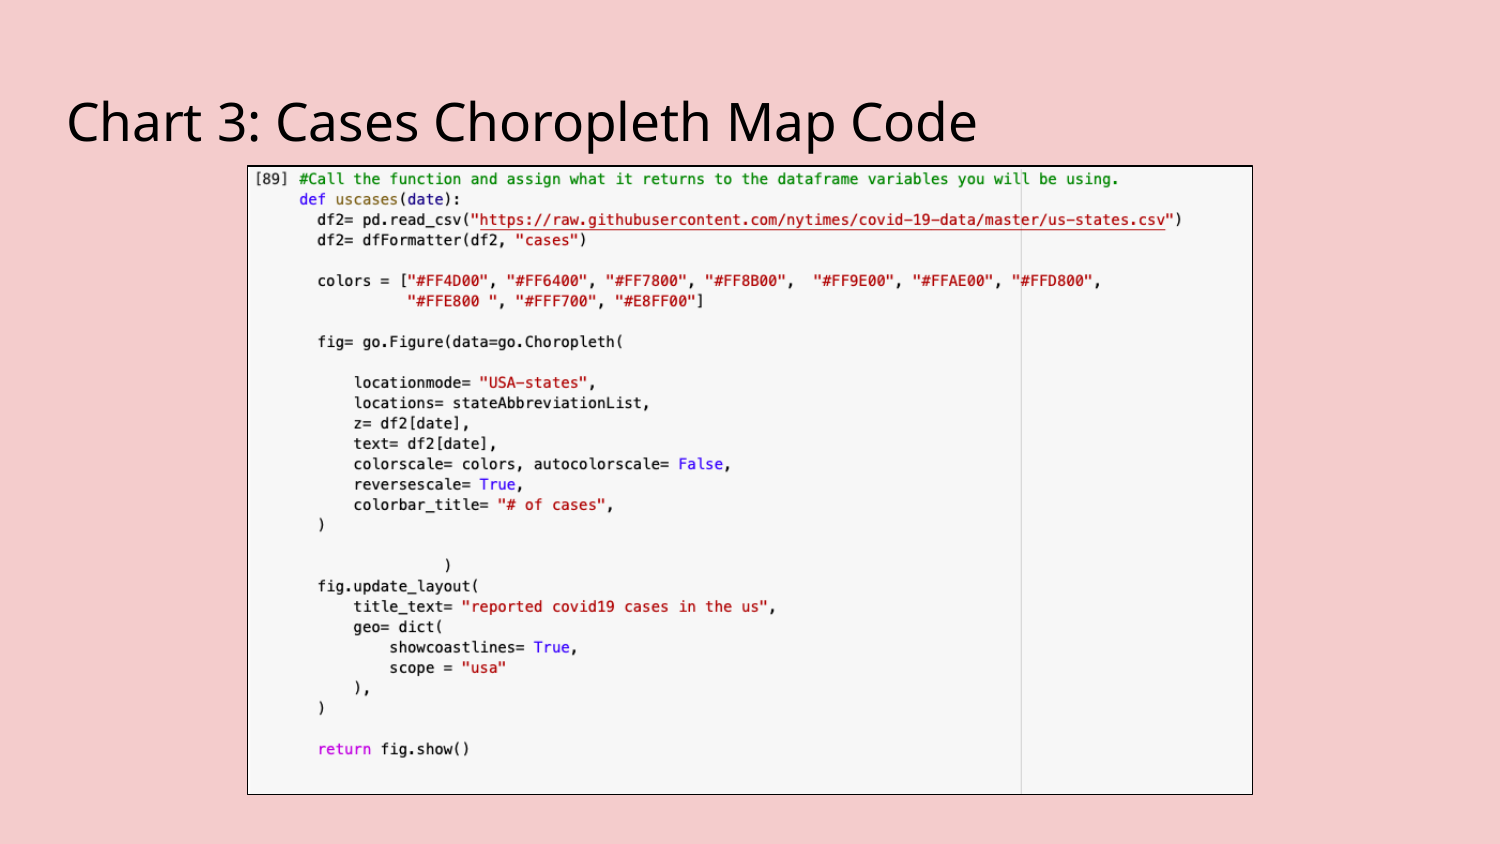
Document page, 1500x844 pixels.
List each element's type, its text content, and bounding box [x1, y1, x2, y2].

title Chart 3: Cases Choropleth Map Code [51, 72, 1449, 167]
picture [248, 166, 1252, 794]
